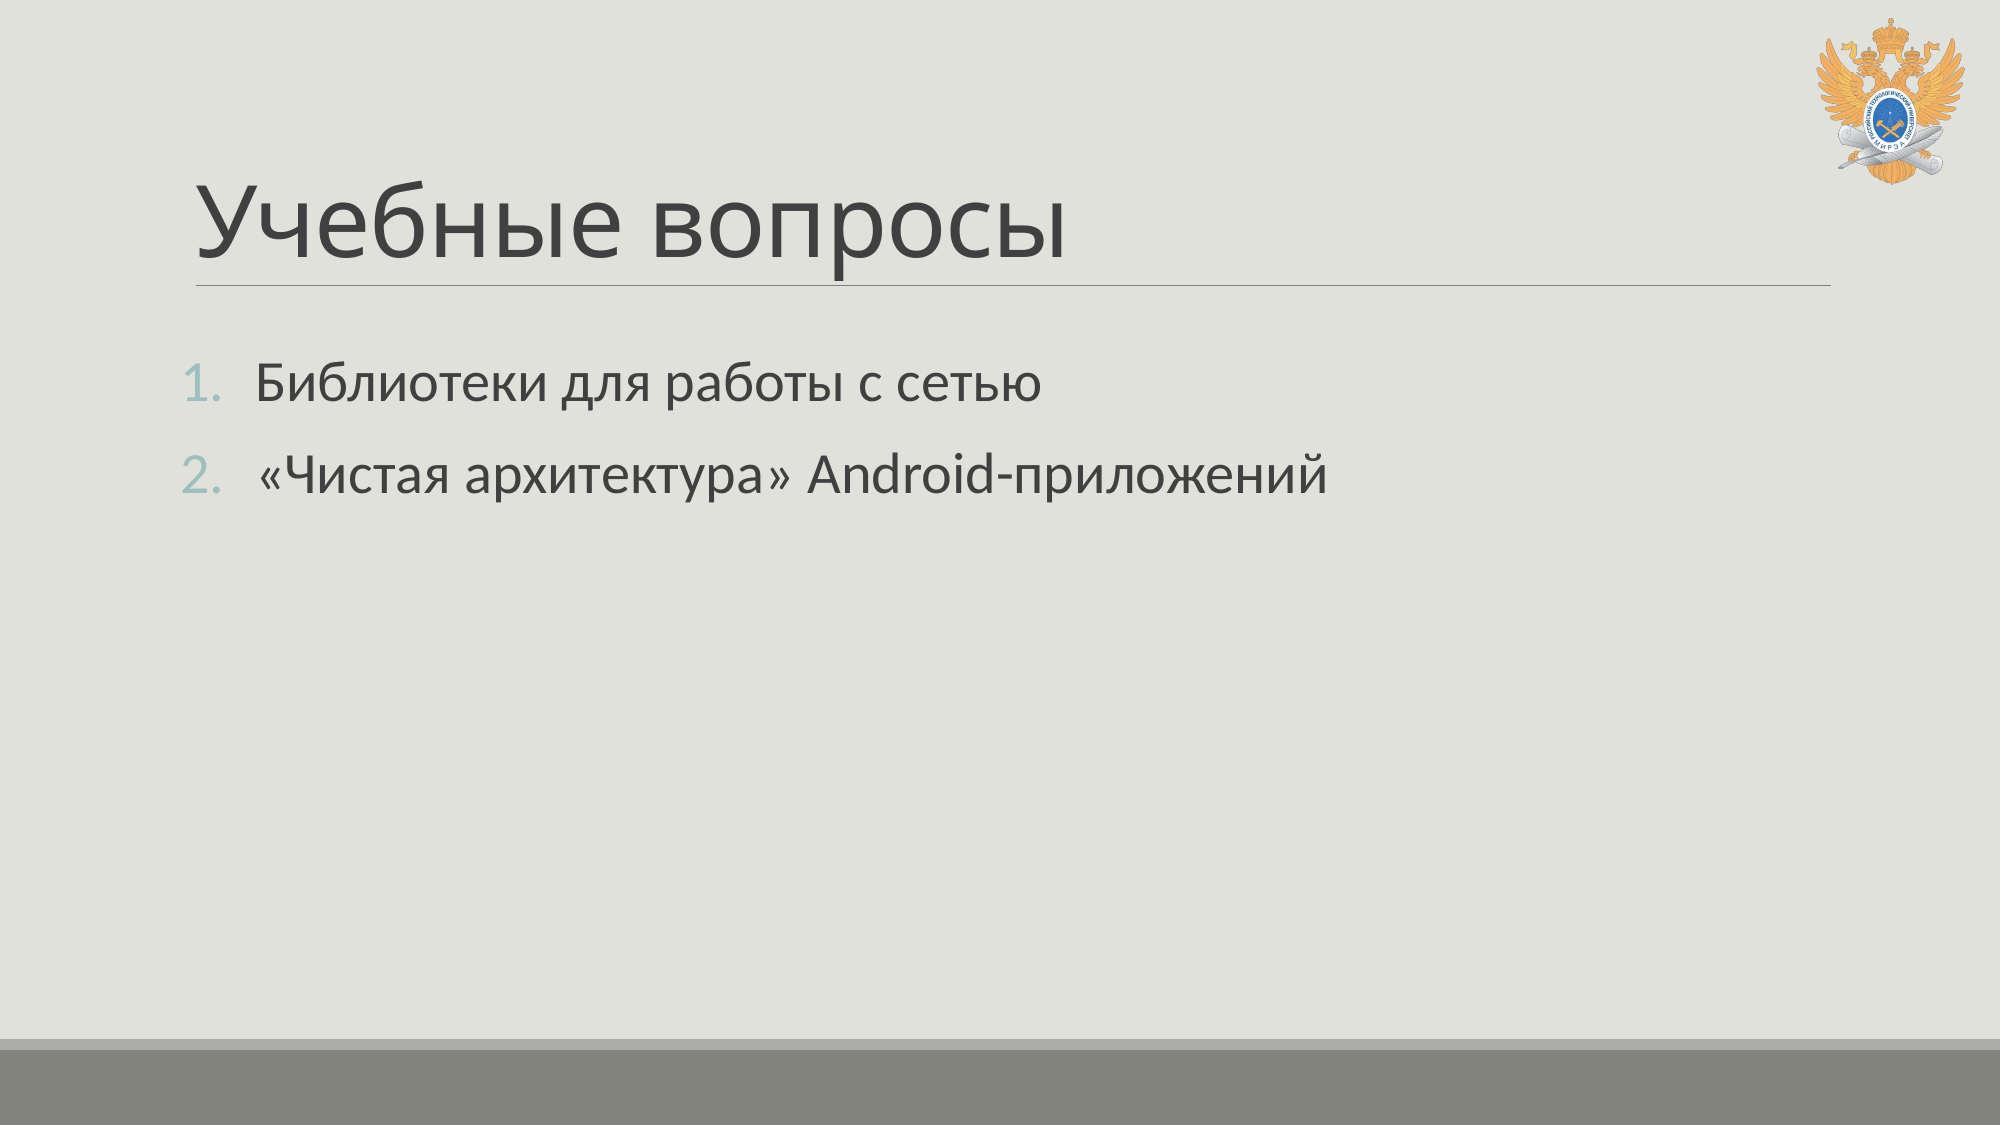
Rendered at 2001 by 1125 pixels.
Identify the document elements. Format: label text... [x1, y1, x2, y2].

picture [1806, 17, 1974, 185]
title Учебные вопросы [180, 47, 1830, 285]
list Библиотеки для работы с сетью «Чистая архитектура» Android-приложений [180, 343, 1830, 1004]
